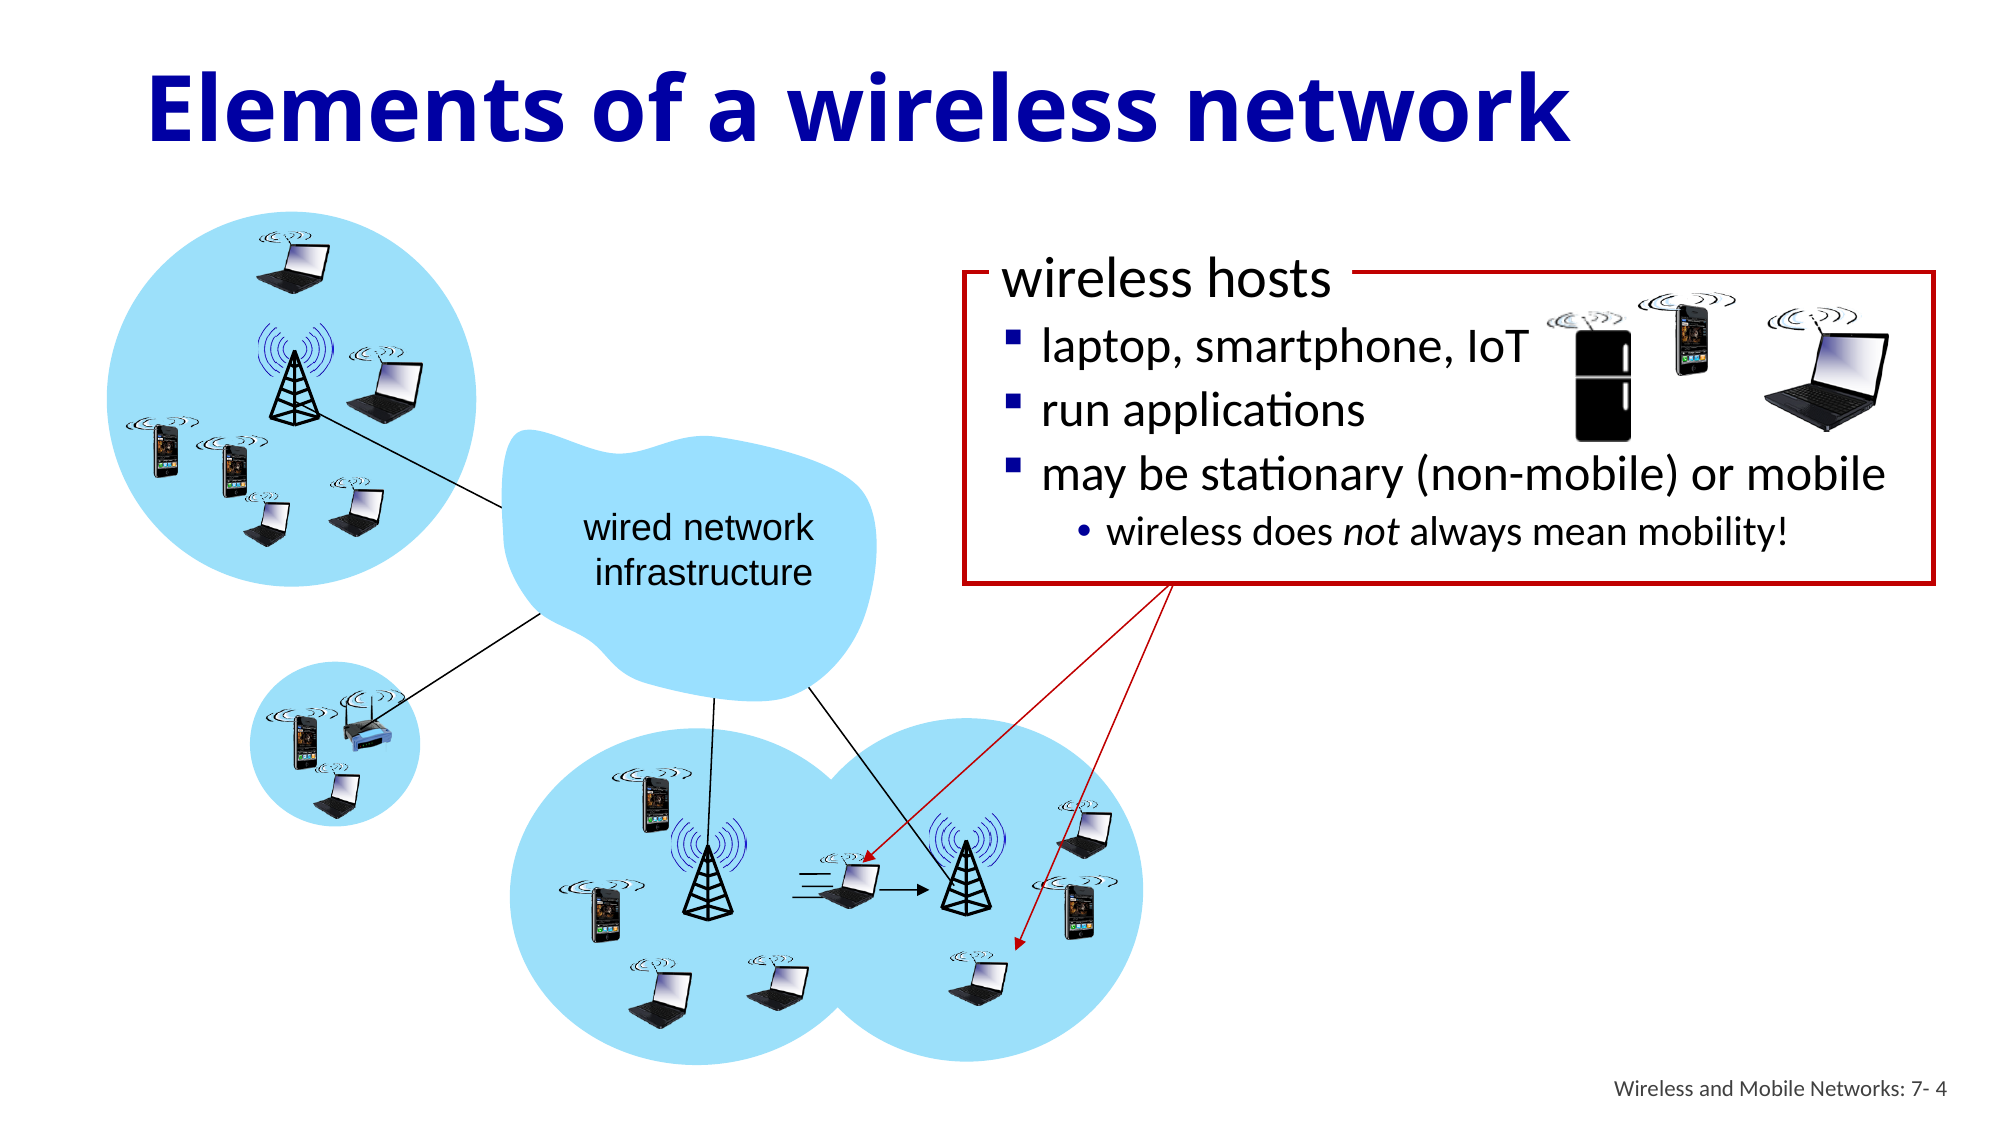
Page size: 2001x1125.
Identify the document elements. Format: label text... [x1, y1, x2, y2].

text_box [838, 725, 1144, 1062]
text_box [509, 728, 884, 1066]
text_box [948, 949, 1008, 1006]
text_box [258, 323, 334, 425]
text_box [818, 851, 880, 909]
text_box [256, 229, 330, 294]
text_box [313, 761, 360, 819]
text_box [195, 434, 268, 498]
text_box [498, 419, 886, 709]
text_box [831, 718, 1014, 849]
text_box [265, 706, 339, 770]
text_box [1014, 914, 1031, 951]
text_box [1546, 310, 1648, 442]
title Elements of a wireless network [129, 38, 1855, 186]
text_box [124, 415, 199, 478]
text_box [558, 878, 645, 943]
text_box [671, 818, 747, 920]
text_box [1764, 304, 1890, 432]
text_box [746, 953, 809, 1011]
text_box [880, 883, 929, 897]
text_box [339, 688, 405, 752]
text_box [249, 661, 421, 827]
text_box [1637, 291, 1736, 377]
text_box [328, 476, 384, 537]
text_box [1056, 798, 1112, 859]
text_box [628, 956, 692, 1029]
text_box [106, 211, 477, 587]
slide_number Wireless and Mobile Networks: 7- 4 [1512, 1056, 1963, 1117]
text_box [929, 813, 1006, 916]
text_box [1031, 874, 1118, 940]
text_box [346, 344, 423, 424]
text_box wireless hosts laptop, smartphone, IoT run applications may be stationary (non-mobile) or mobile wireless does not always mean mobility! [987, 239, 1936, 582]
text_box [964, 272, 1934, 584]
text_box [611, 766, 692, 833]
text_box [243, 490, 290, 547]
